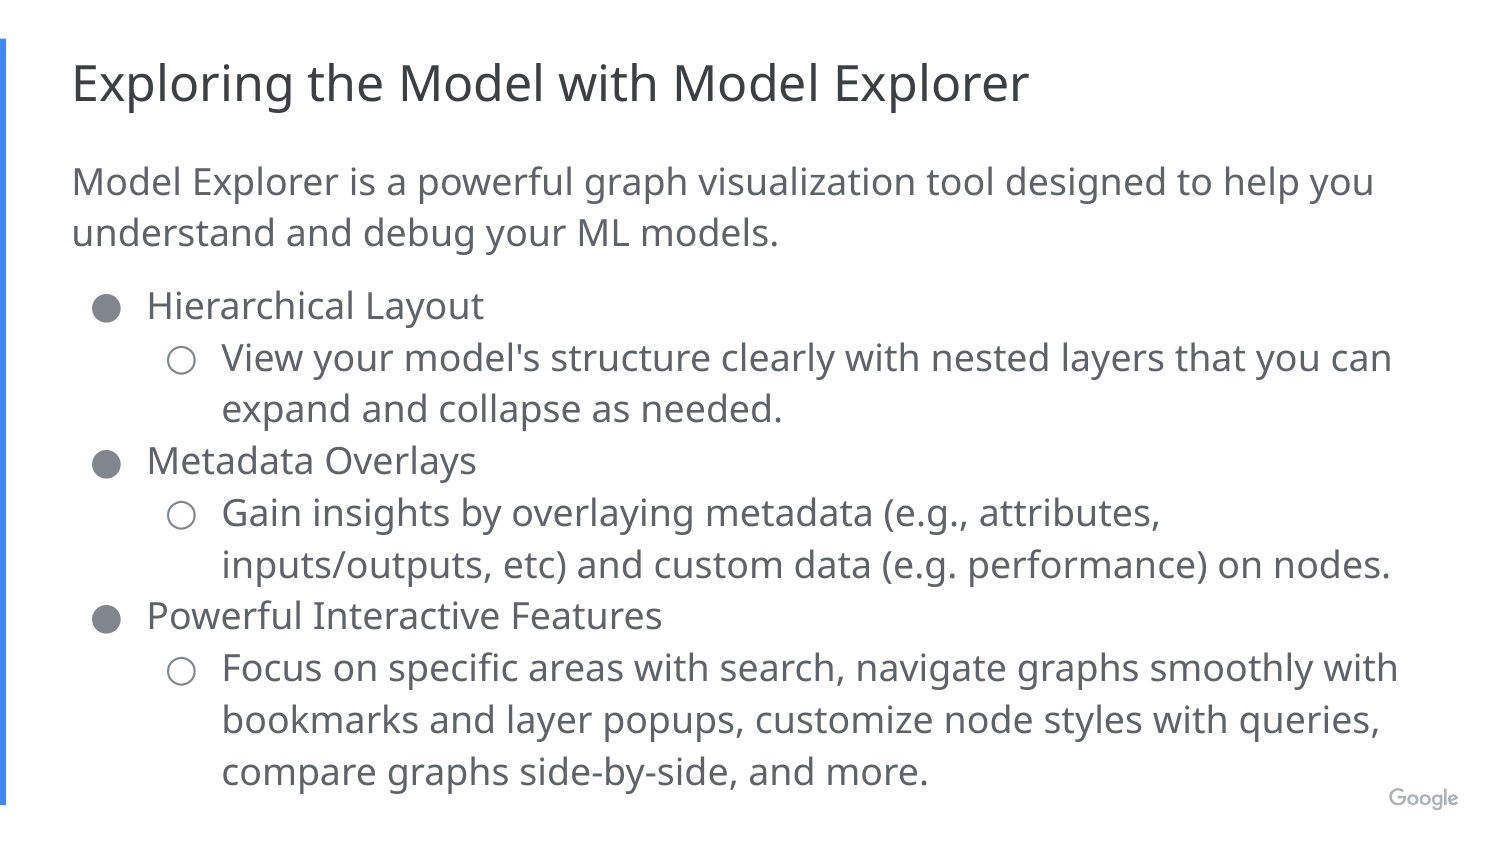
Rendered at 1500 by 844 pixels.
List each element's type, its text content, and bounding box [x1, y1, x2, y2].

title Exploring the Model with Model Explorer [56, 43, 1336, 215]
list Model Explorer is a powerful graph visualization tool designed to help you understand and debug your ML models. Hierarchical Layout View your model's structure clearly with nested layers that you can expand and collapse as needed. Metadata Overlays Gain insights by overlaying metadata (e.g., attributes, inputs/outputs, etc) and custom data (e.g. performance) on nodes. Powerful Interactive Features Focus on specific areas with search, navigate graphs smoothly with bookmarks and layer popups, customize node styles with queries, compare graphs side-by-side, and more. [56, 135, 1417, 808]
